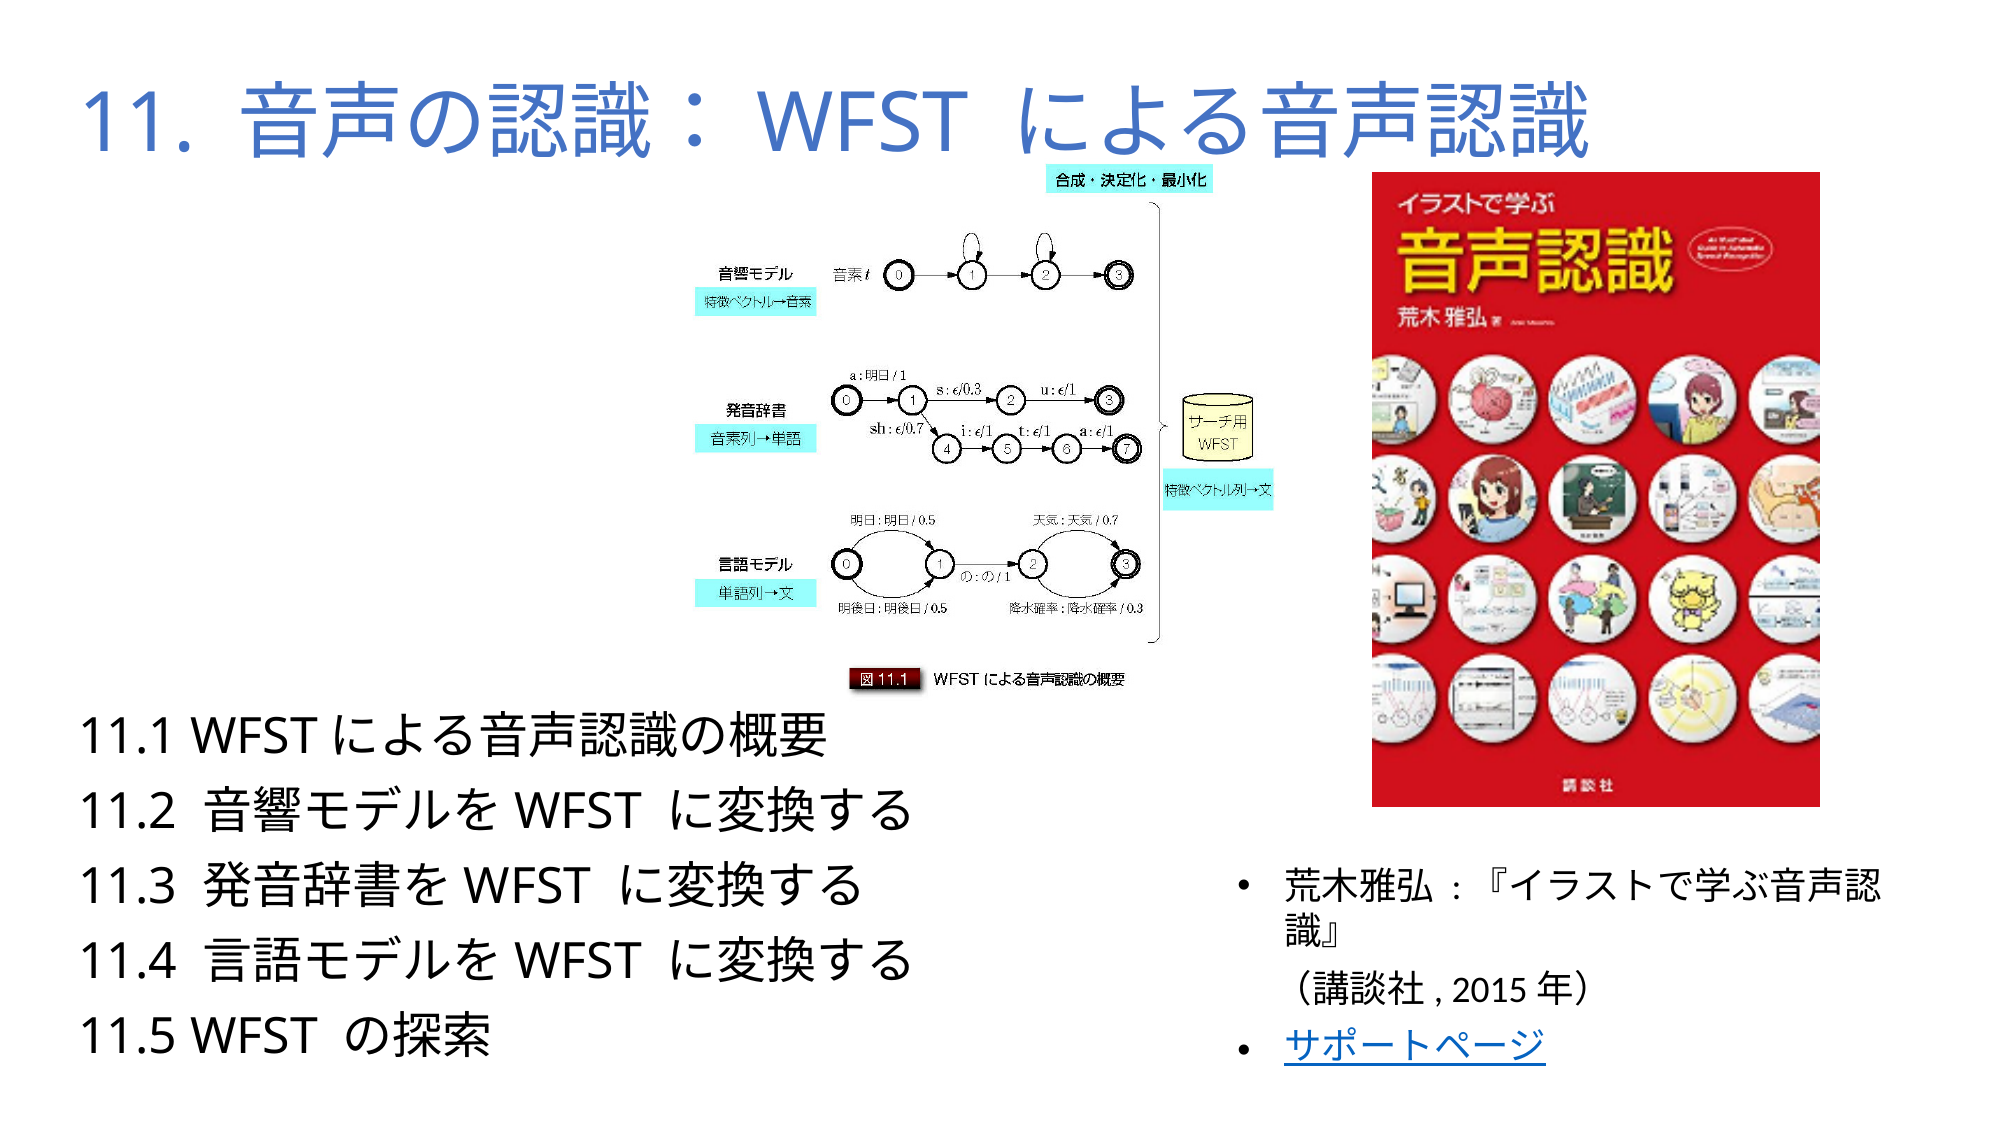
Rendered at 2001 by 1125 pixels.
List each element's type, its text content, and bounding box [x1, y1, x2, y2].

picture [675, 147, 1287, 704]
list 11.1 WFSTによる音声認識の概要 11.2 音響モデルをWFST に変換する 11.3 発音辞書をWFST に変換する 11.4 言語モデルをWFST に変換する 11.5 WFST の探索 [63, 703, 1201, 1078]
title 11. 音声の認識：WFST による音声認識 [63, 56, 1789, 193]
text_box 荒木雅弘 :『イラストで学ぶ音声認識』 （講談社, 2015年） サポートページ [1222, 854, 1971, 1084]
picture [1372, 172, 1820, 808]
